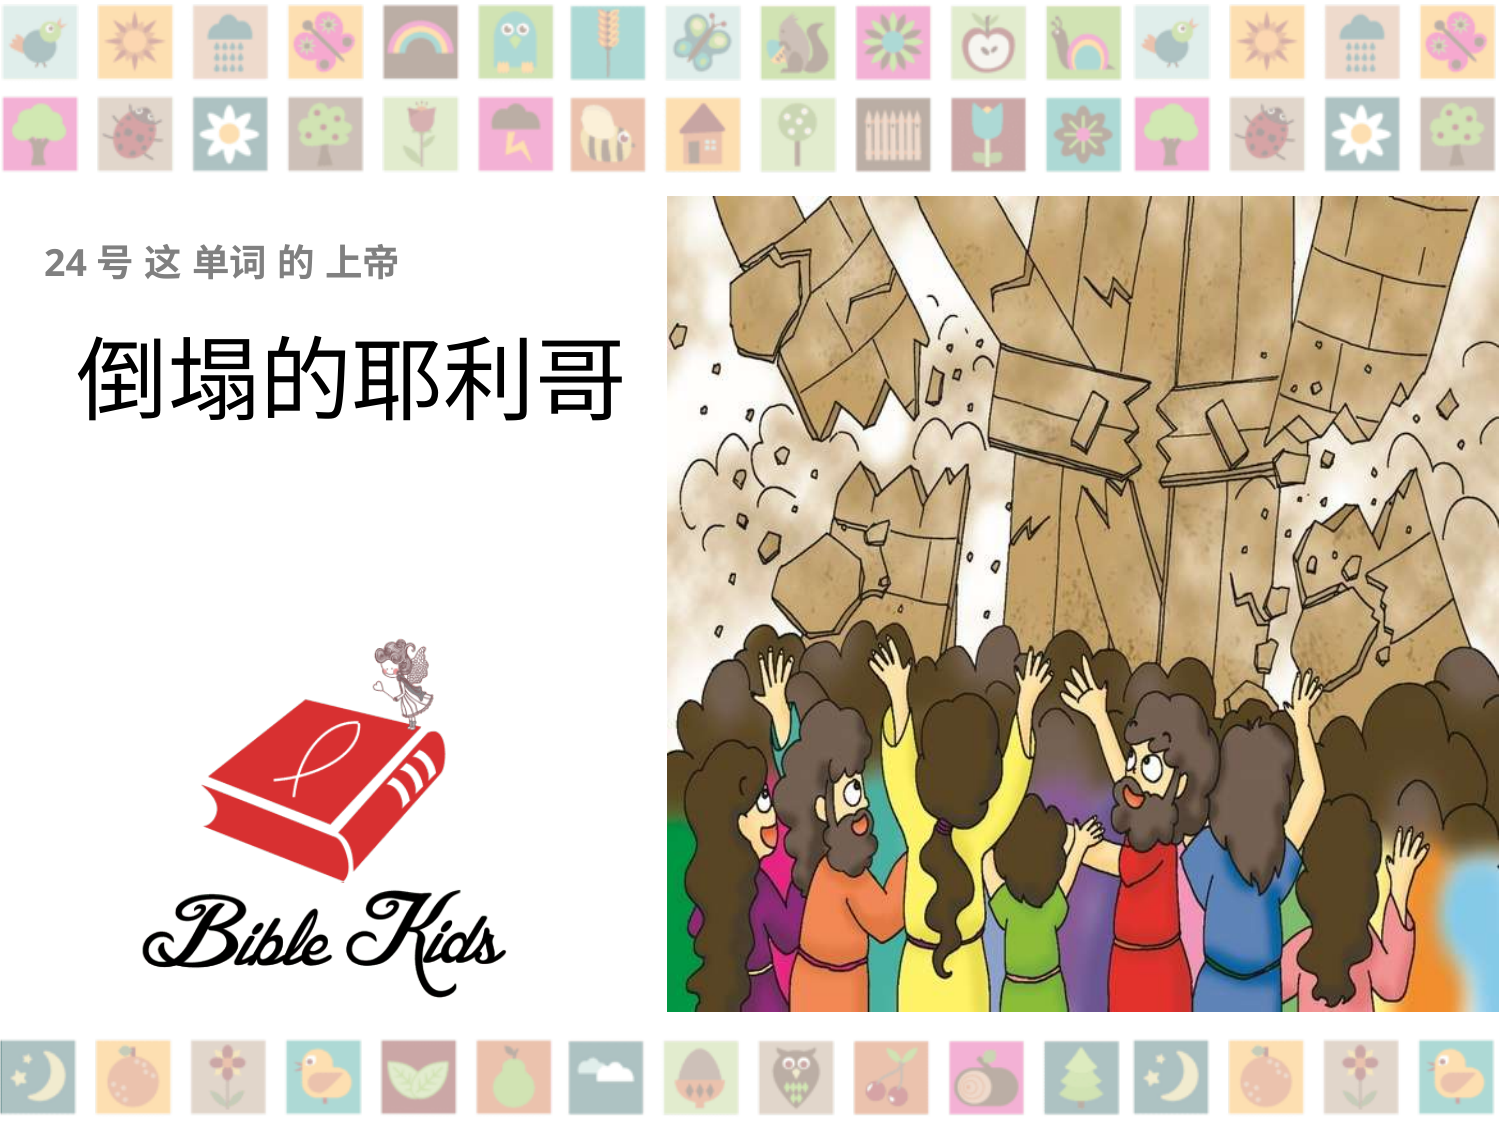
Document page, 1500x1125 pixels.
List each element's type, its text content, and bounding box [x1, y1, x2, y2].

picture [666, 195, 1499, 1012]
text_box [0, 3, 1500, 181]
text_box 24号 这 单词 的 上帝 [29, 231, 526, 292]
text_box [0, 1028, 1500, 1118]
text_box 倒塌的耶利哥 [29, 314, 661, 440]
picture [117, 600, 544, 1027]
